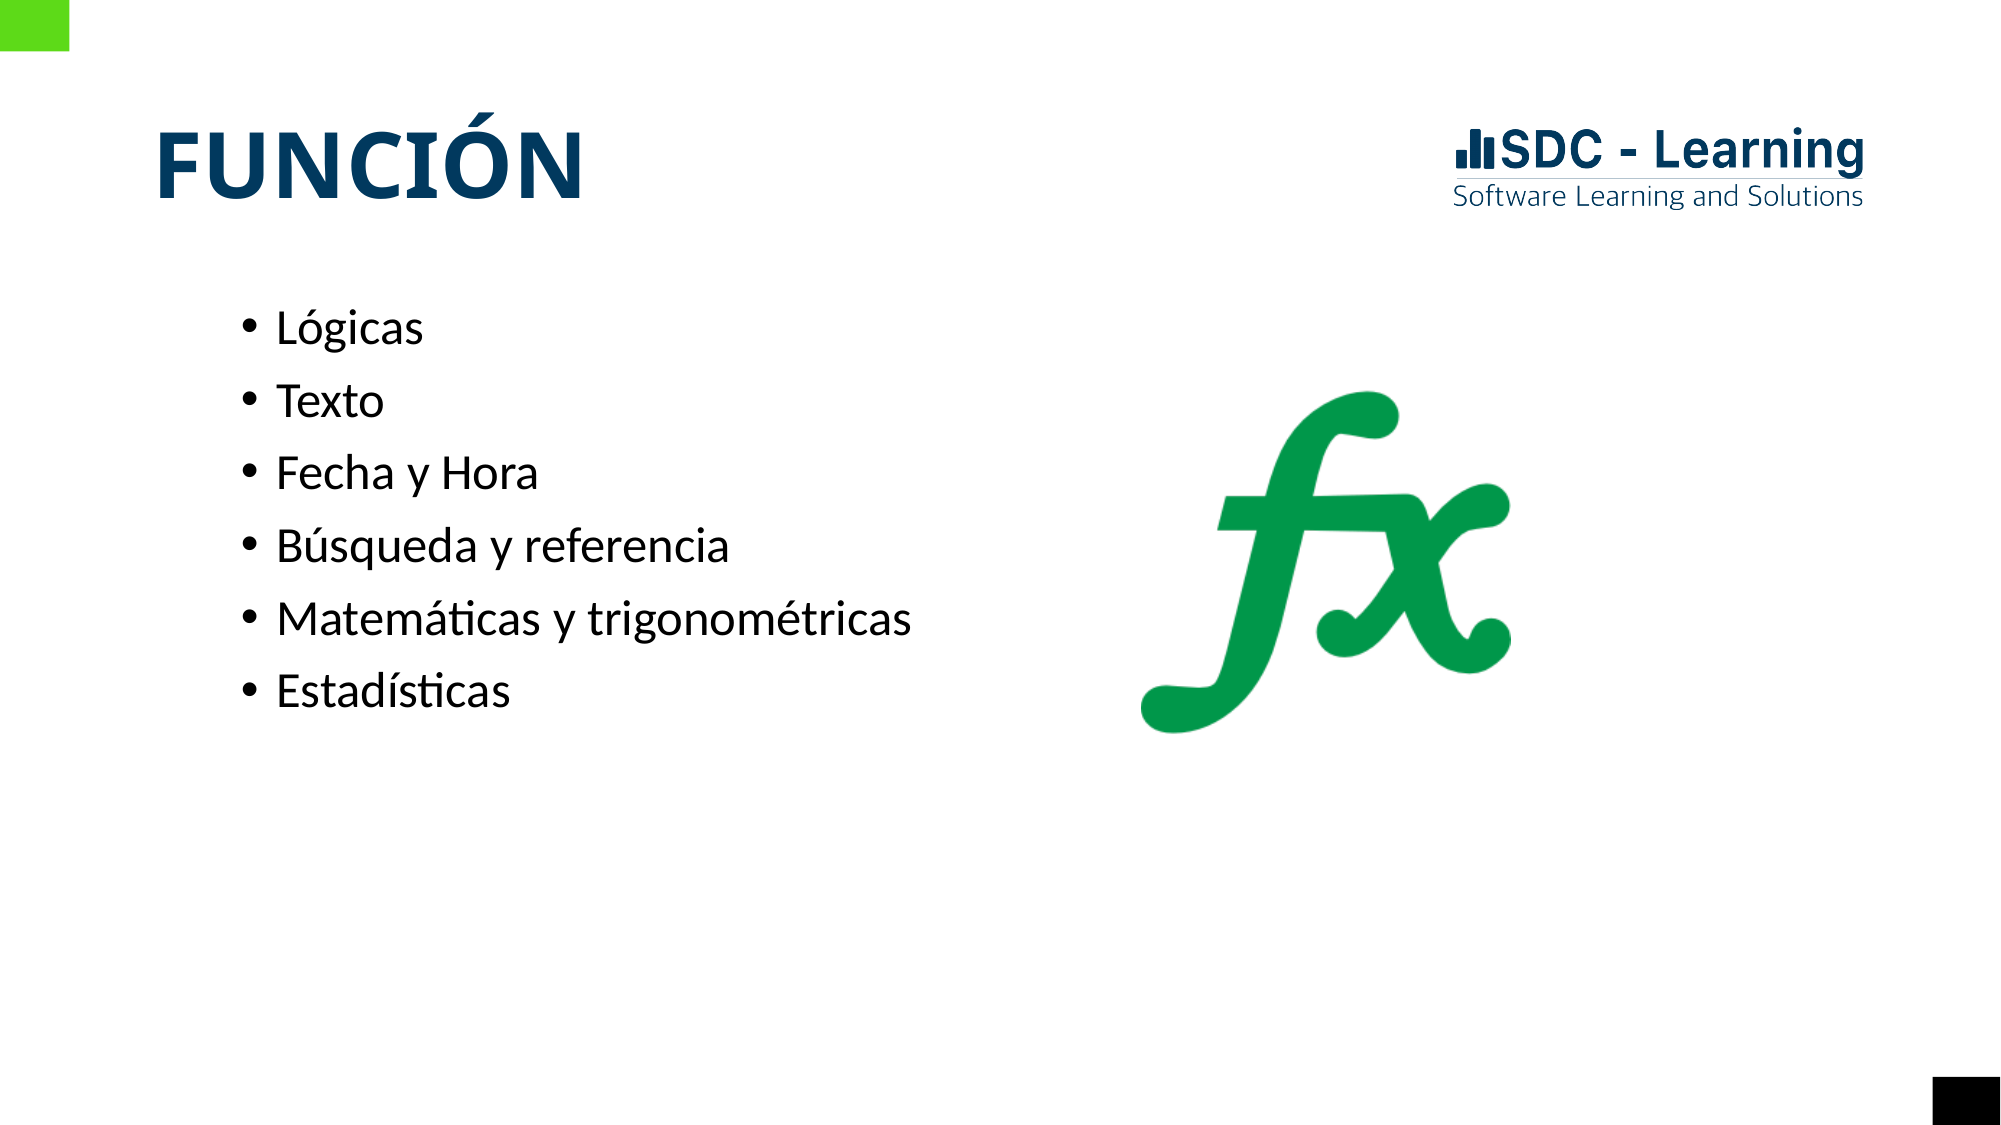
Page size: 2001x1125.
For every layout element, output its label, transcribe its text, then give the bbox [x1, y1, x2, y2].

title FUNCIÓN [137, 59, 1863, 278]
list Lógicas Texto Fecha y Hora Búsqueda y referencia Matemáticas y trigonométricas Estadísticas [225, 293, 1775, 729]
picture [1141, 378, 1511, 747]
